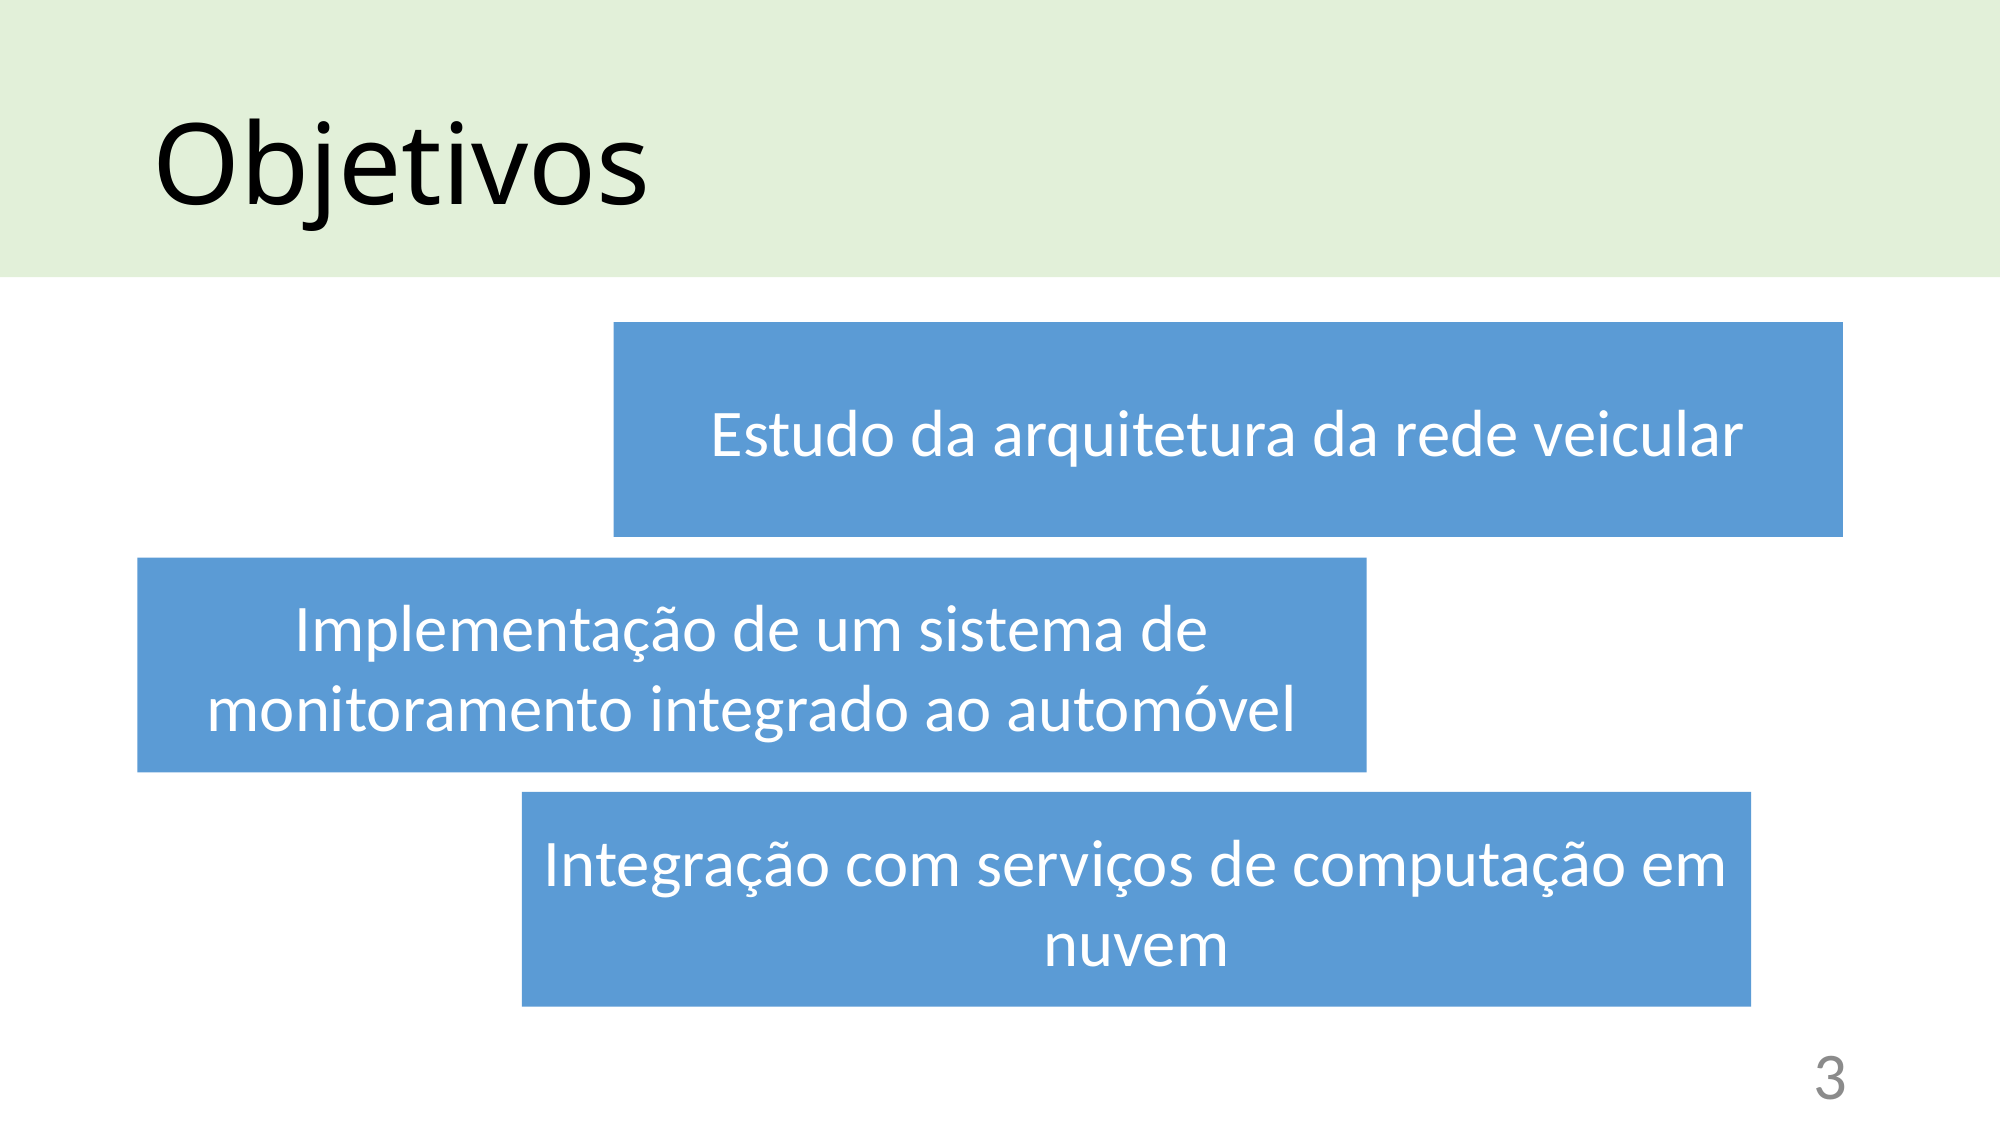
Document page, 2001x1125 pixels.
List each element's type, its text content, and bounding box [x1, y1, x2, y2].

title Objetivos [137, 59, 1863, 278]
text_box Integração com serviços de computação em nuvem [521, 791, 1752, 1008]
text_box [0, 0, 2000, 278]
text_box Implementação de um sistema de monitoramento integrado ao automóvel [136, 557, 1368, 773]
text_box Estudo da arquitetura da rede veicular [613, 321, 1844, 538]
slide_number 3 [1412, 1042, 1863, 1103]
